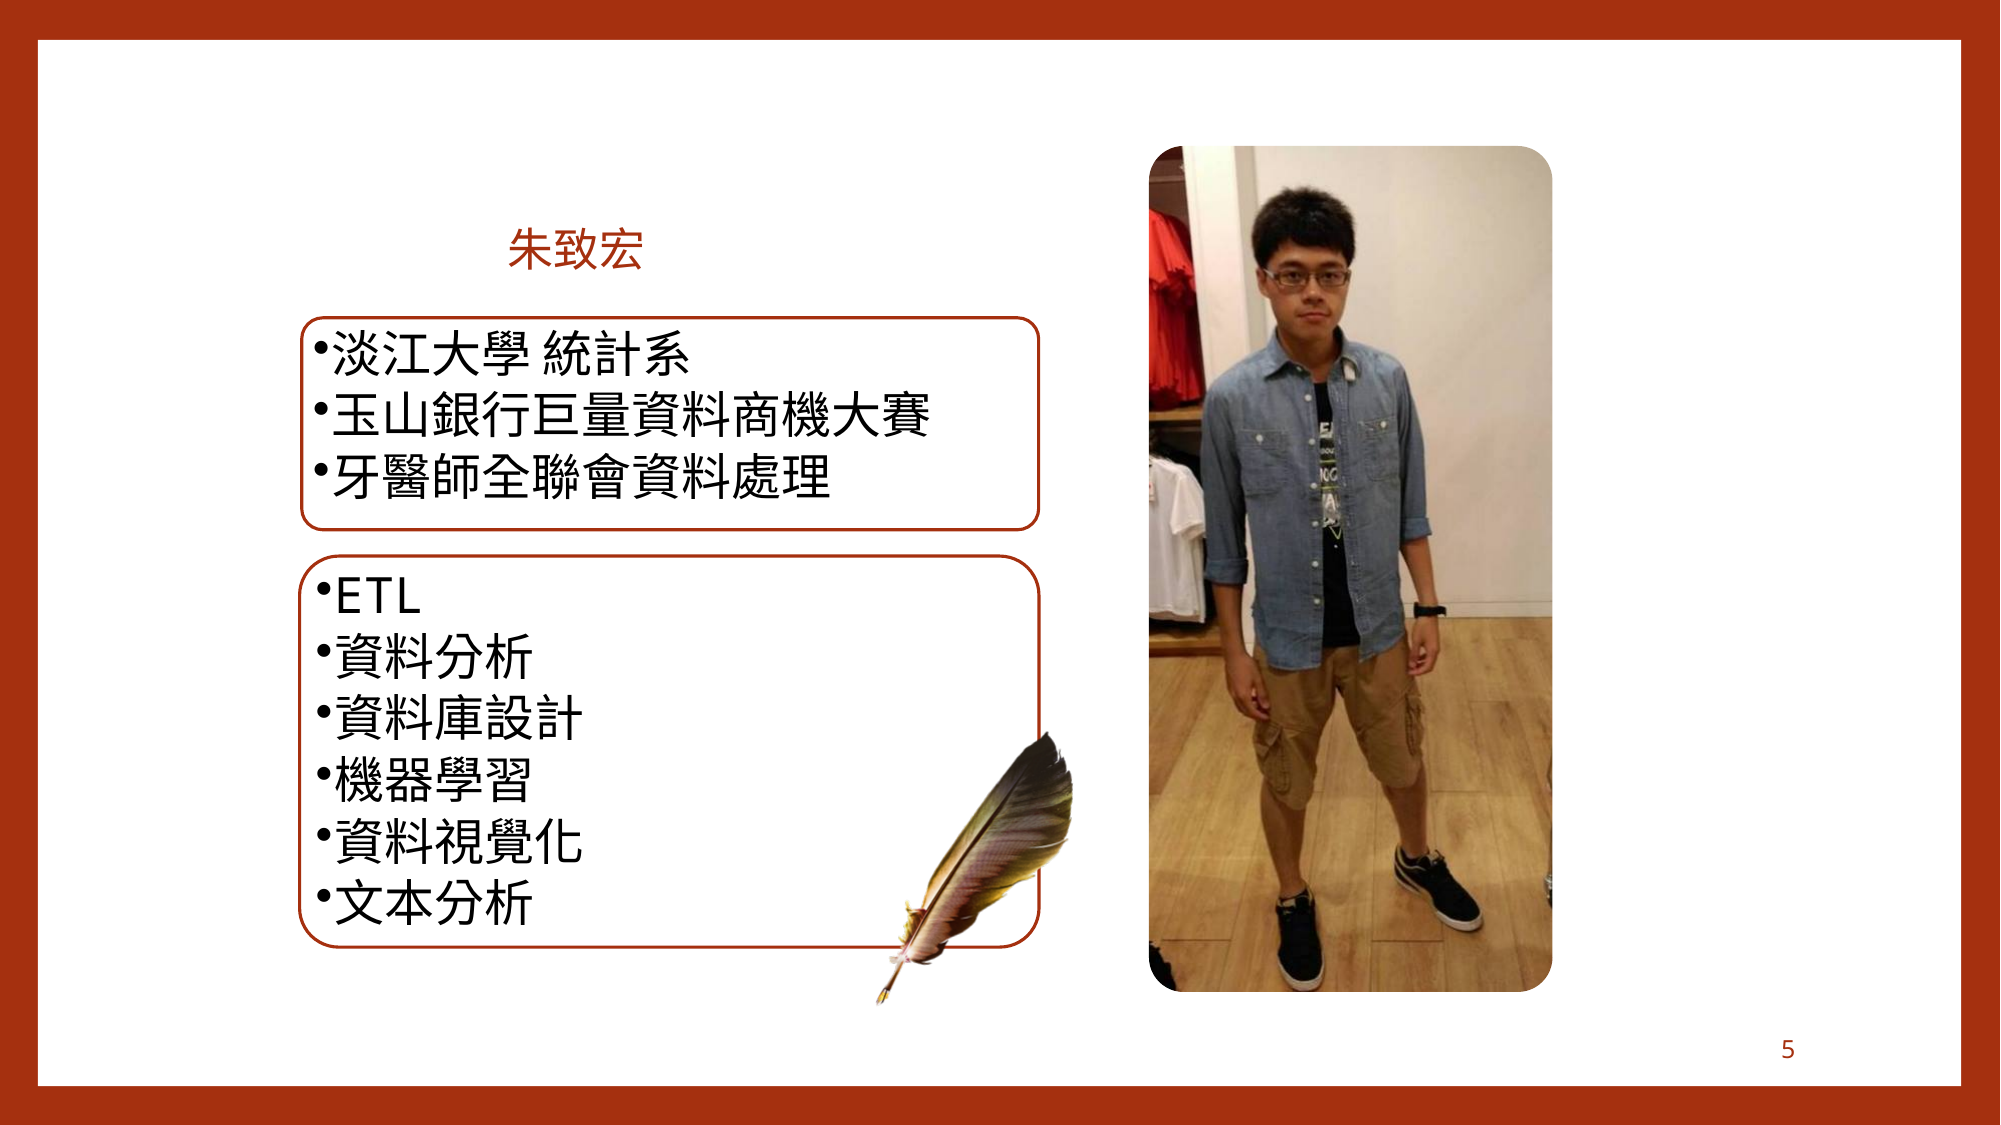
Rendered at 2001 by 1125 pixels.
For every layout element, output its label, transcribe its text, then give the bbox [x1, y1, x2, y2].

title 朱致宏 [492, 168, 847, 315]
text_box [299, 555, 1091, 948]
slide_number 5 [1530, 1020, 1811, 1081]
picture [803, 145, 1553, 1062]
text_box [301, 317, 1039, 531]
